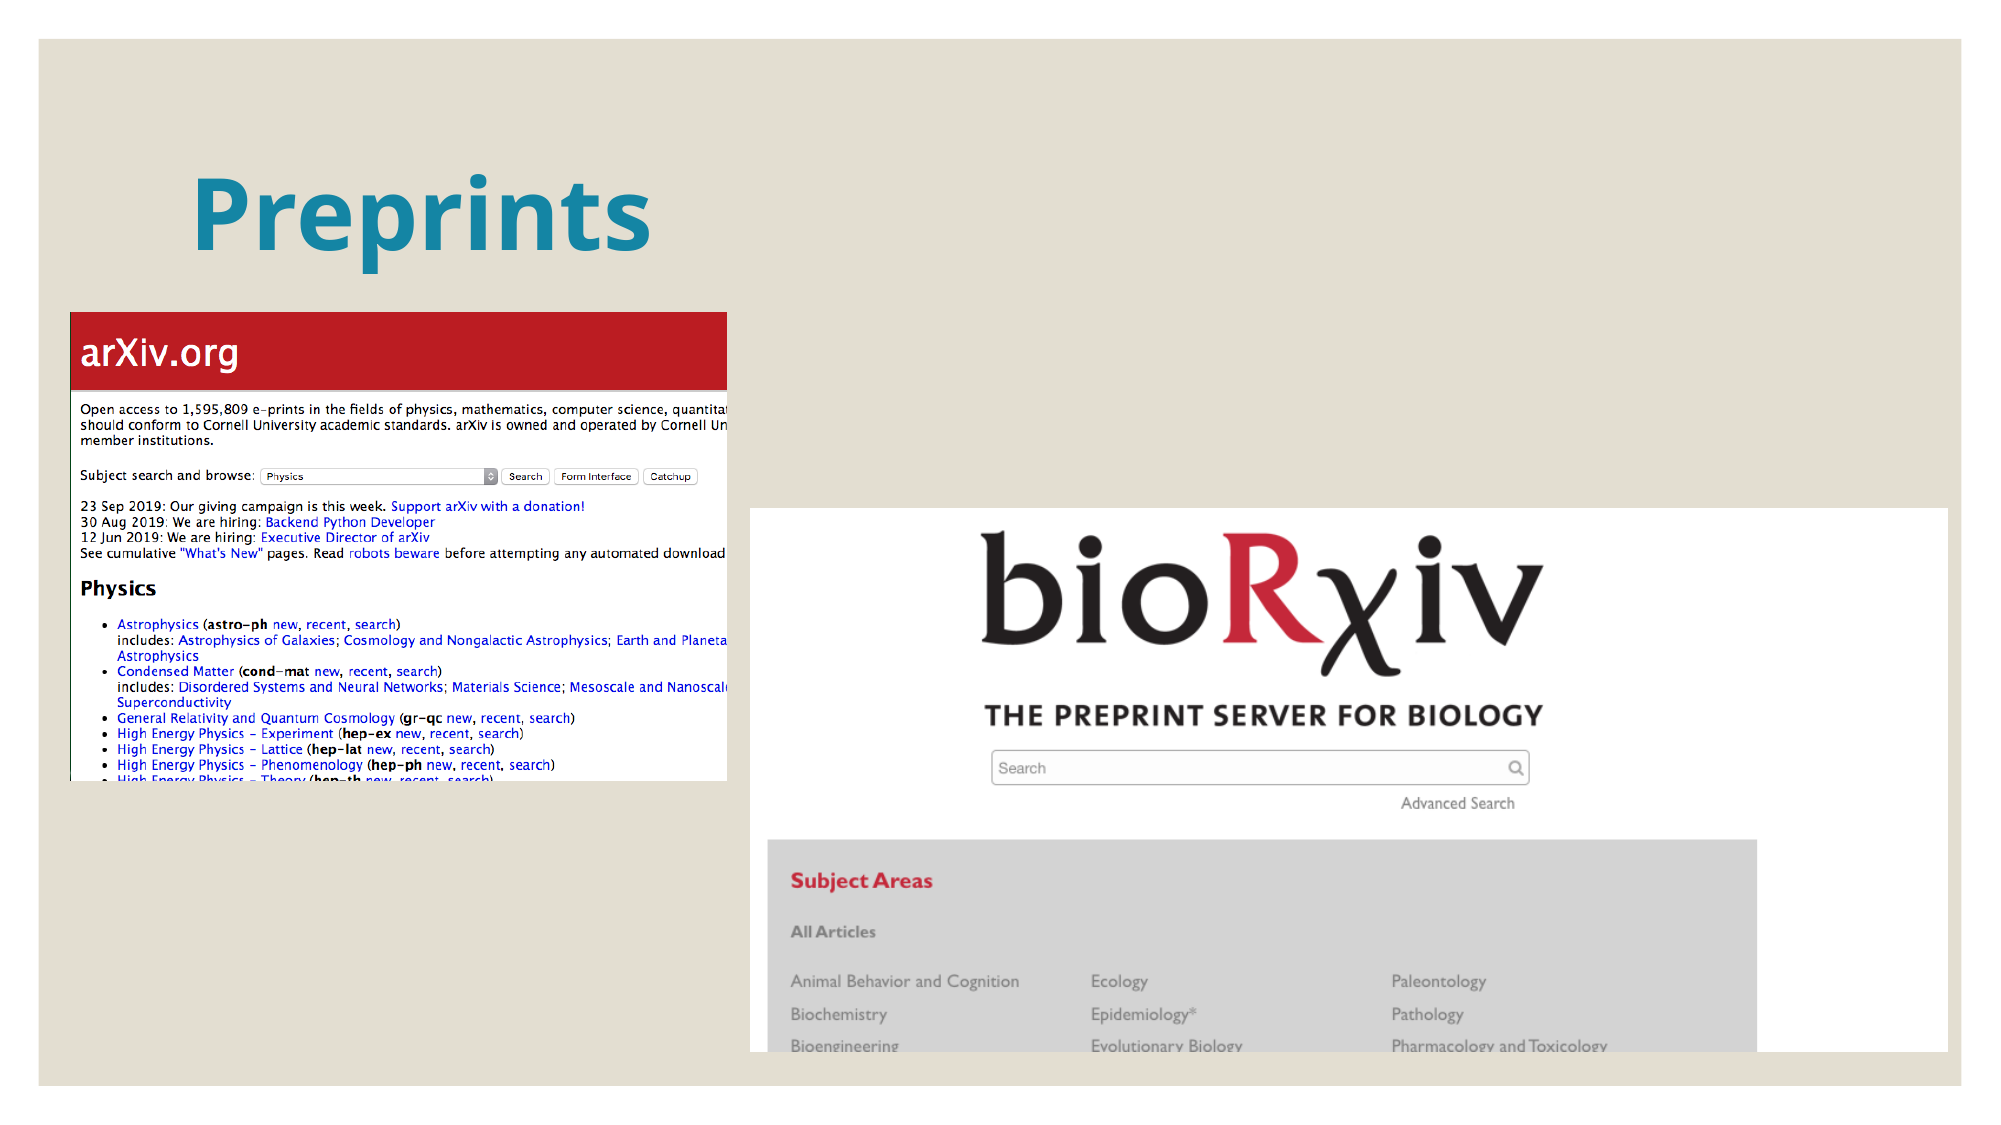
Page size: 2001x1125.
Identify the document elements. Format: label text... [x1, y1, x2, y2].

picture [750, 508, 1948, 1052]
title Preprints [174, 105, 1825, 331]
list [70, 312, 727, 781]
